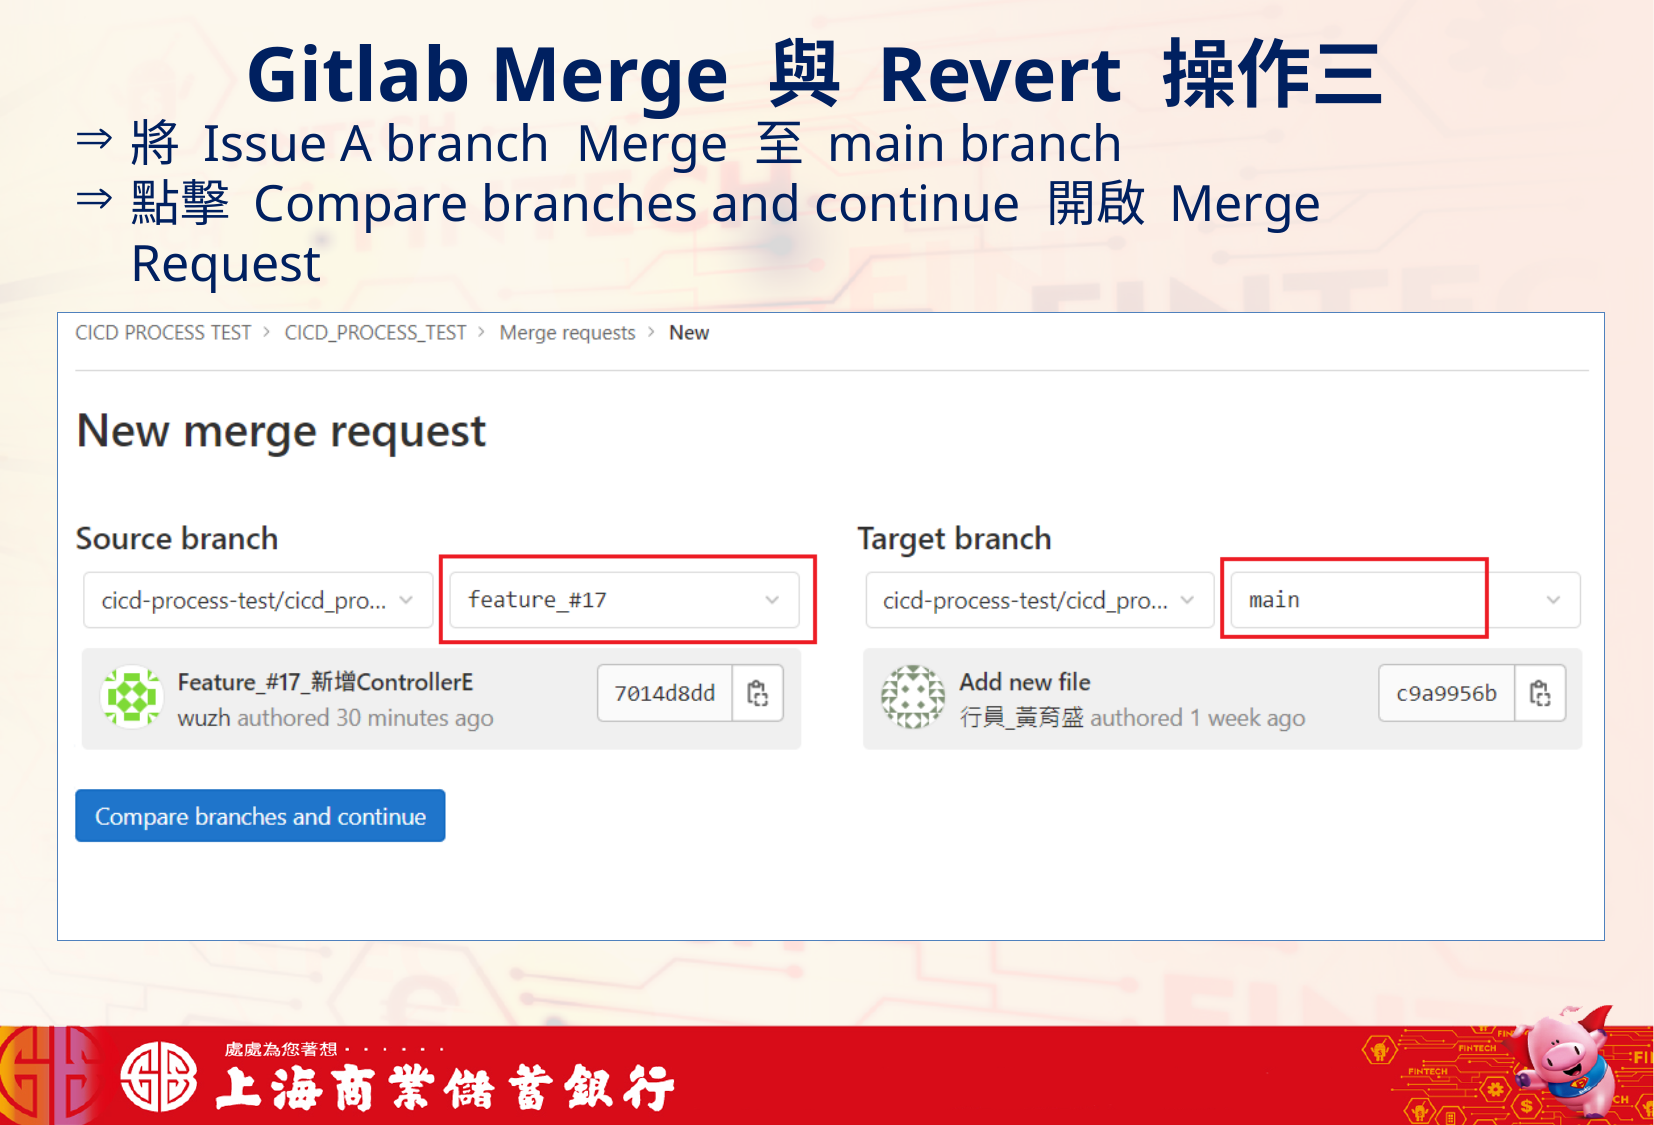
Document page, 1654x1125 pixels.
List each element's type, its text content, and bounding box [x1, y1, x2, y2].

text_box 將 Issue A branch Merge 至 main branch 點擊 Compare branches and continue 開啟 Merge Request [57, 130, 1480, 273]
title Gitlab Merge 與 Revert 操作三 [218, 11, 1413, 130]
picture [0, 0, 1654, 1125]
